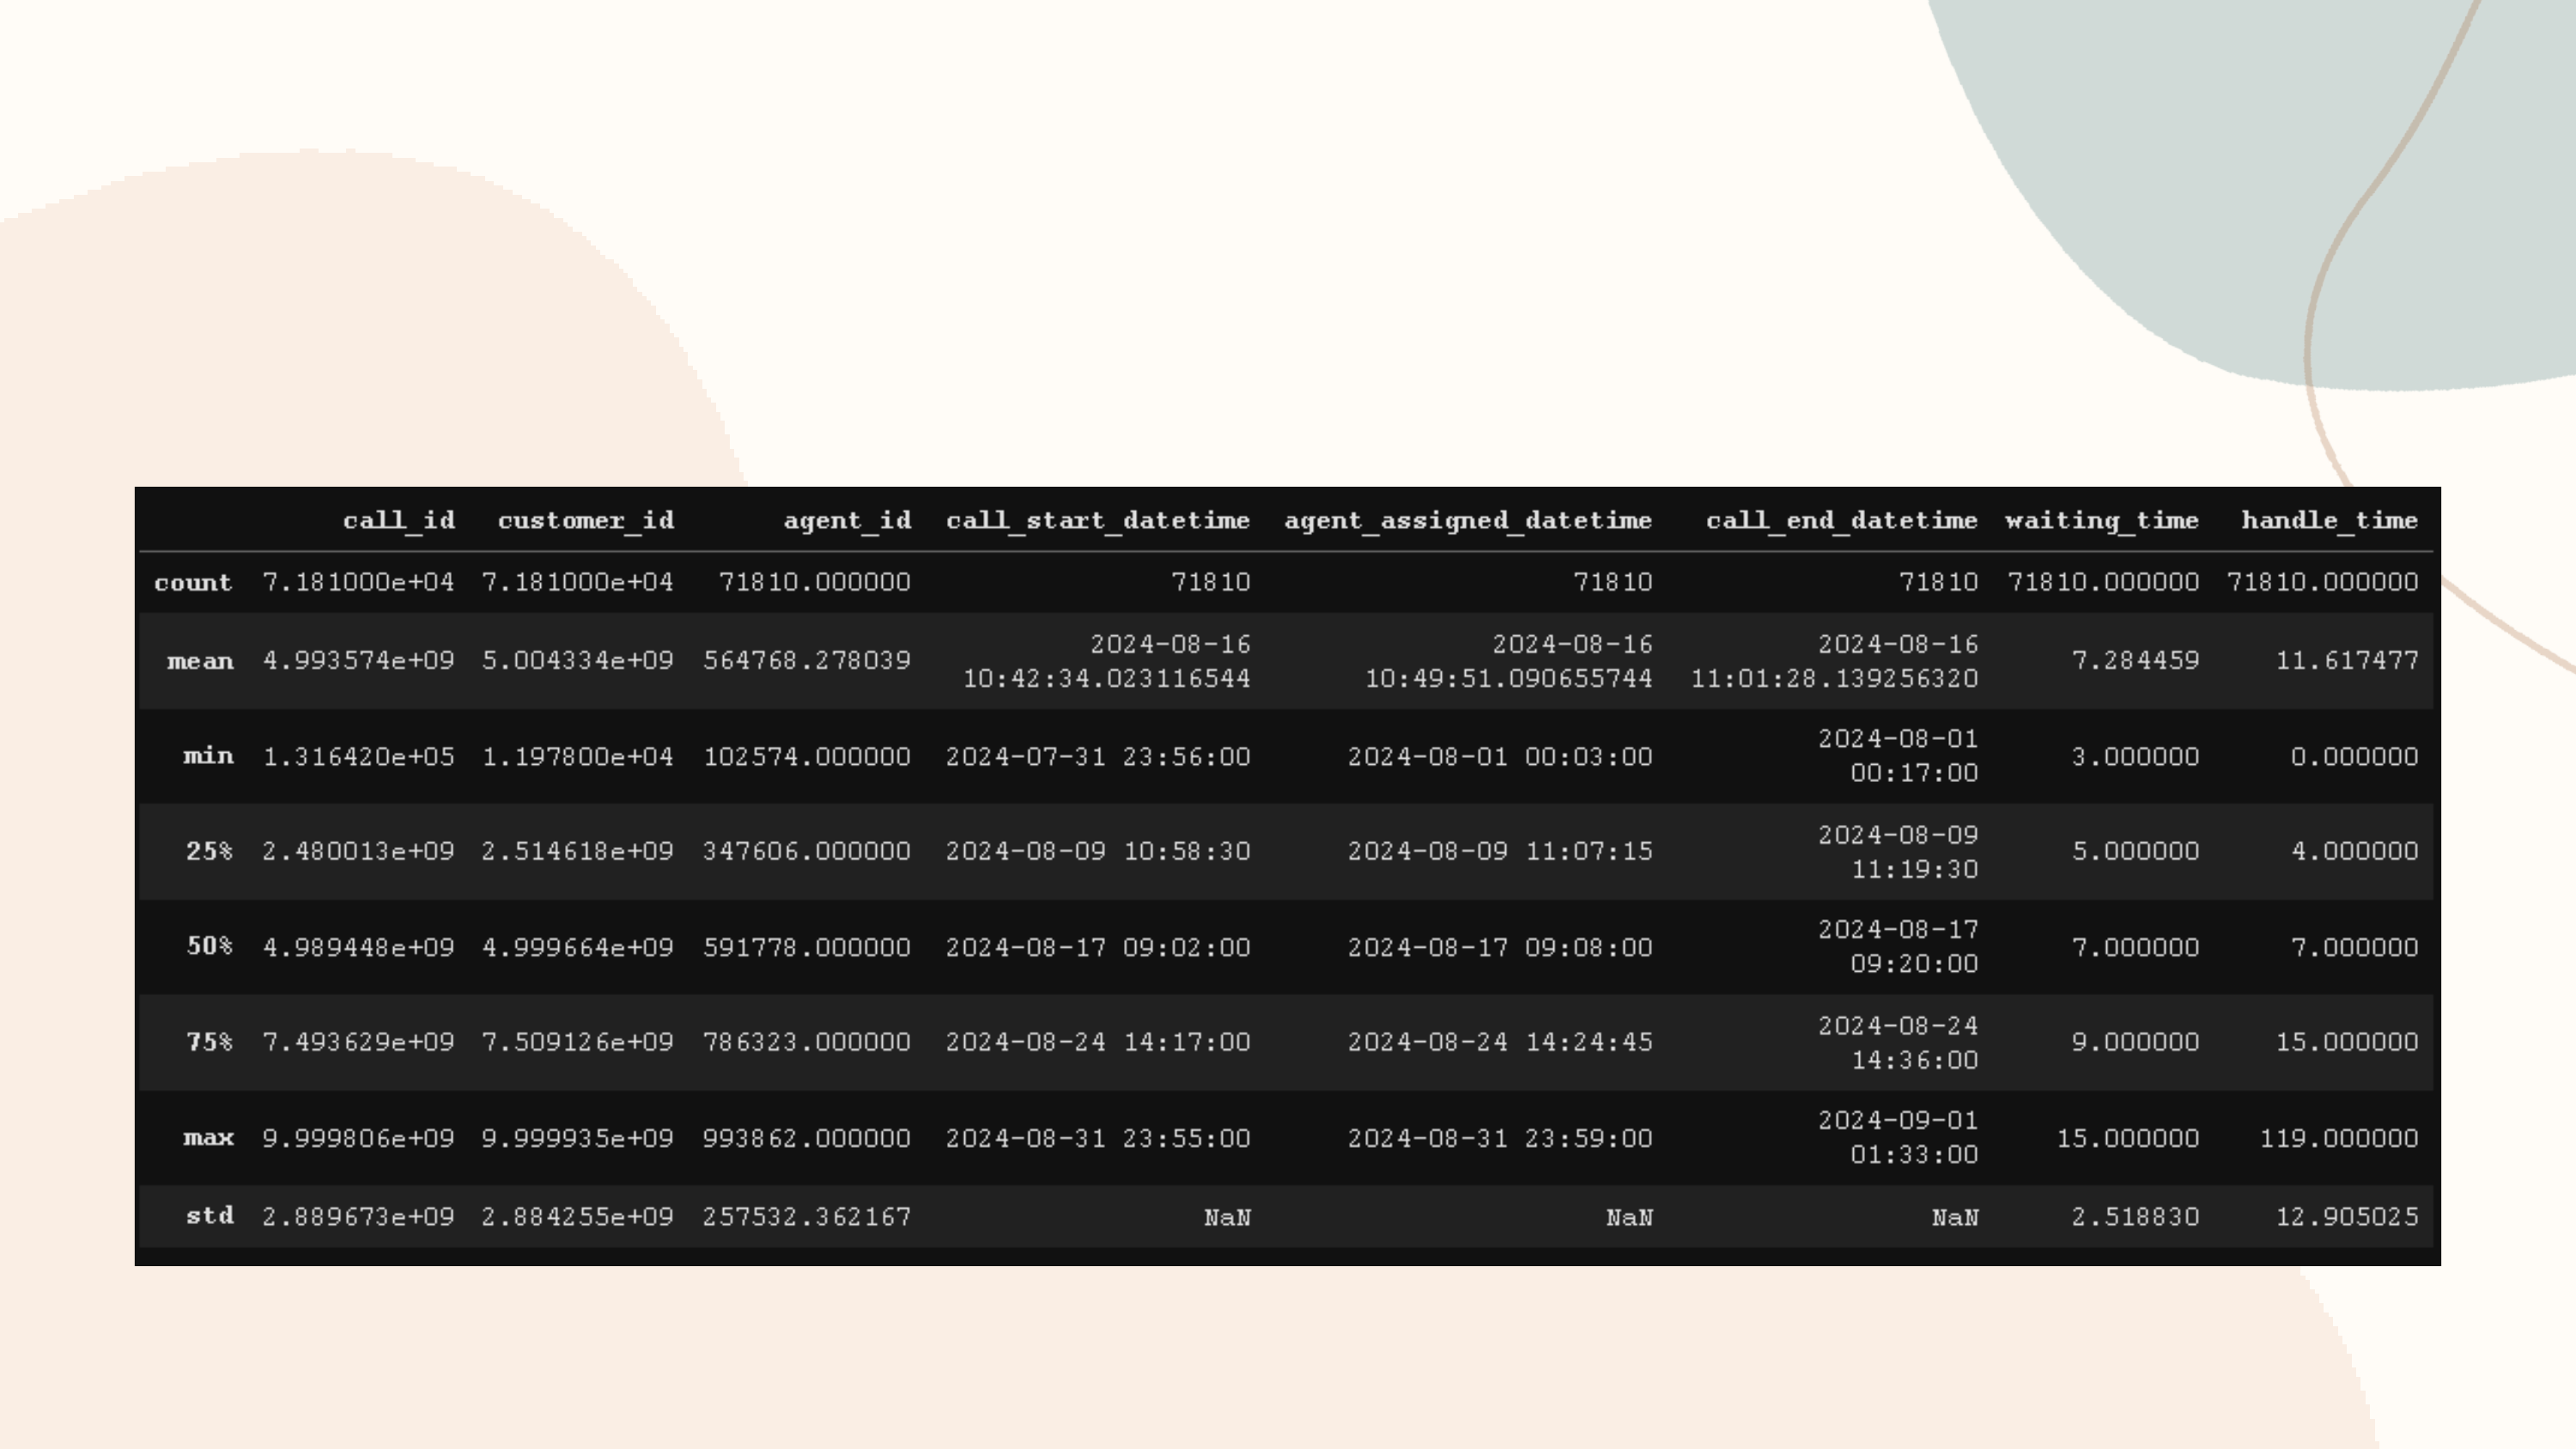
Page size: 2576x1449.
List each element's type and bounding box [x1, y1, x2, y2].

text_box [2404, 718, 2442, 1266]
picture [0, 0, 2576, 1449]
text_box [168, 45, 2271, 564]
